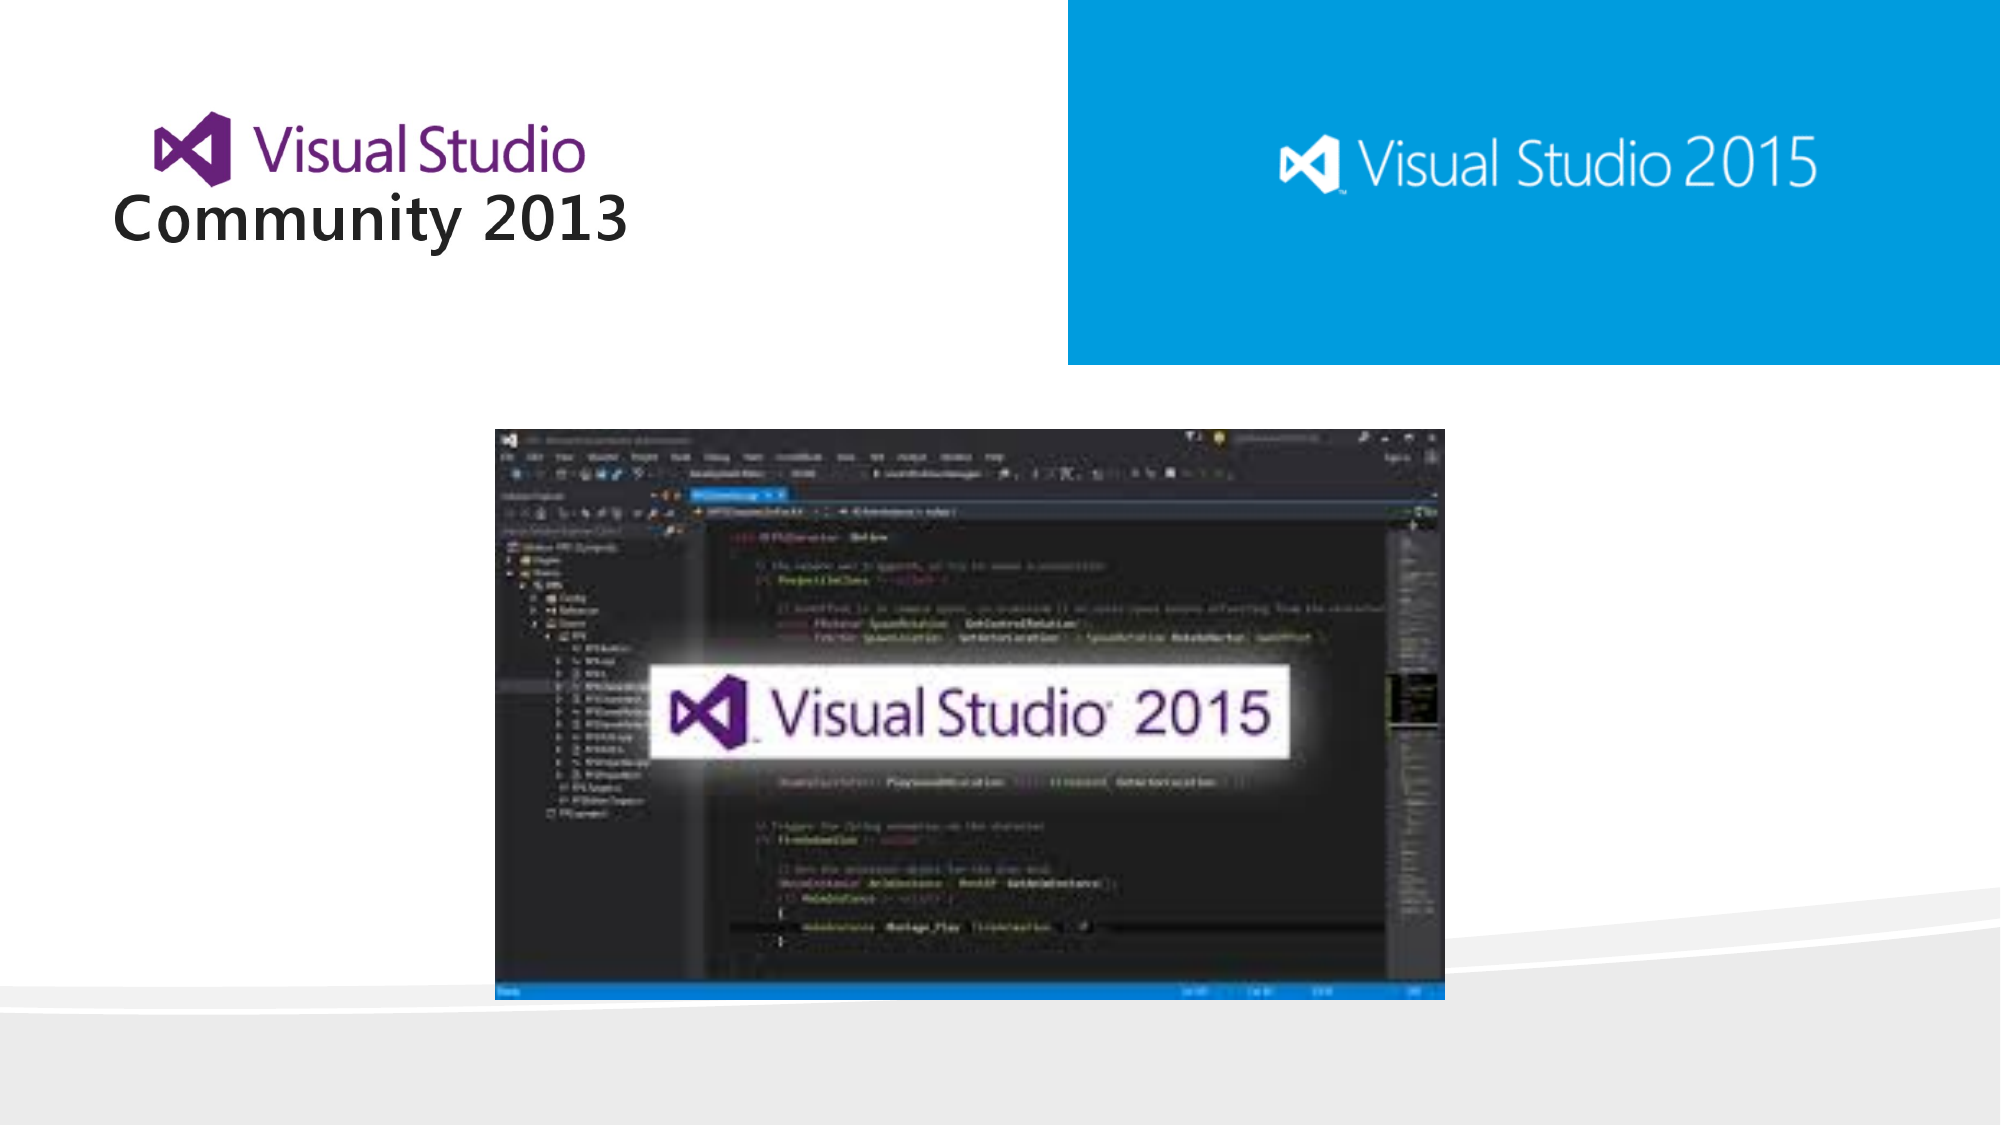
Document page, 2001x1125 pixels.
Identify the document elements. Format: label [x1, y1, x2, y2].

picture [494, 429, 1445, 1000]
picture [1761, 136, 1777, 186]
picture [1359, 141, 1394, 185]
picture [1519, 139, 1543, 187]
picture [1407, 152, 1426, 187]
picture [1723, 135, 1753, 187]
picture [1280, 135, 1339, 193]
picture [1631, 153, 1635, 186]
picture [1640, 152, 1671, 187]
picture [1398, 153, 1402, 186]
picture [1545, 144, 1591, 187]
picture [1595, 138, 1624, 187]
picture [1462, 152, 1486, 187]
picture [1790, 136, 1816, 187]
picture [1431, 153, 1457, 187]
picture [1686, 135, 1714, 186]
picture [24, 0, 715, 389]
